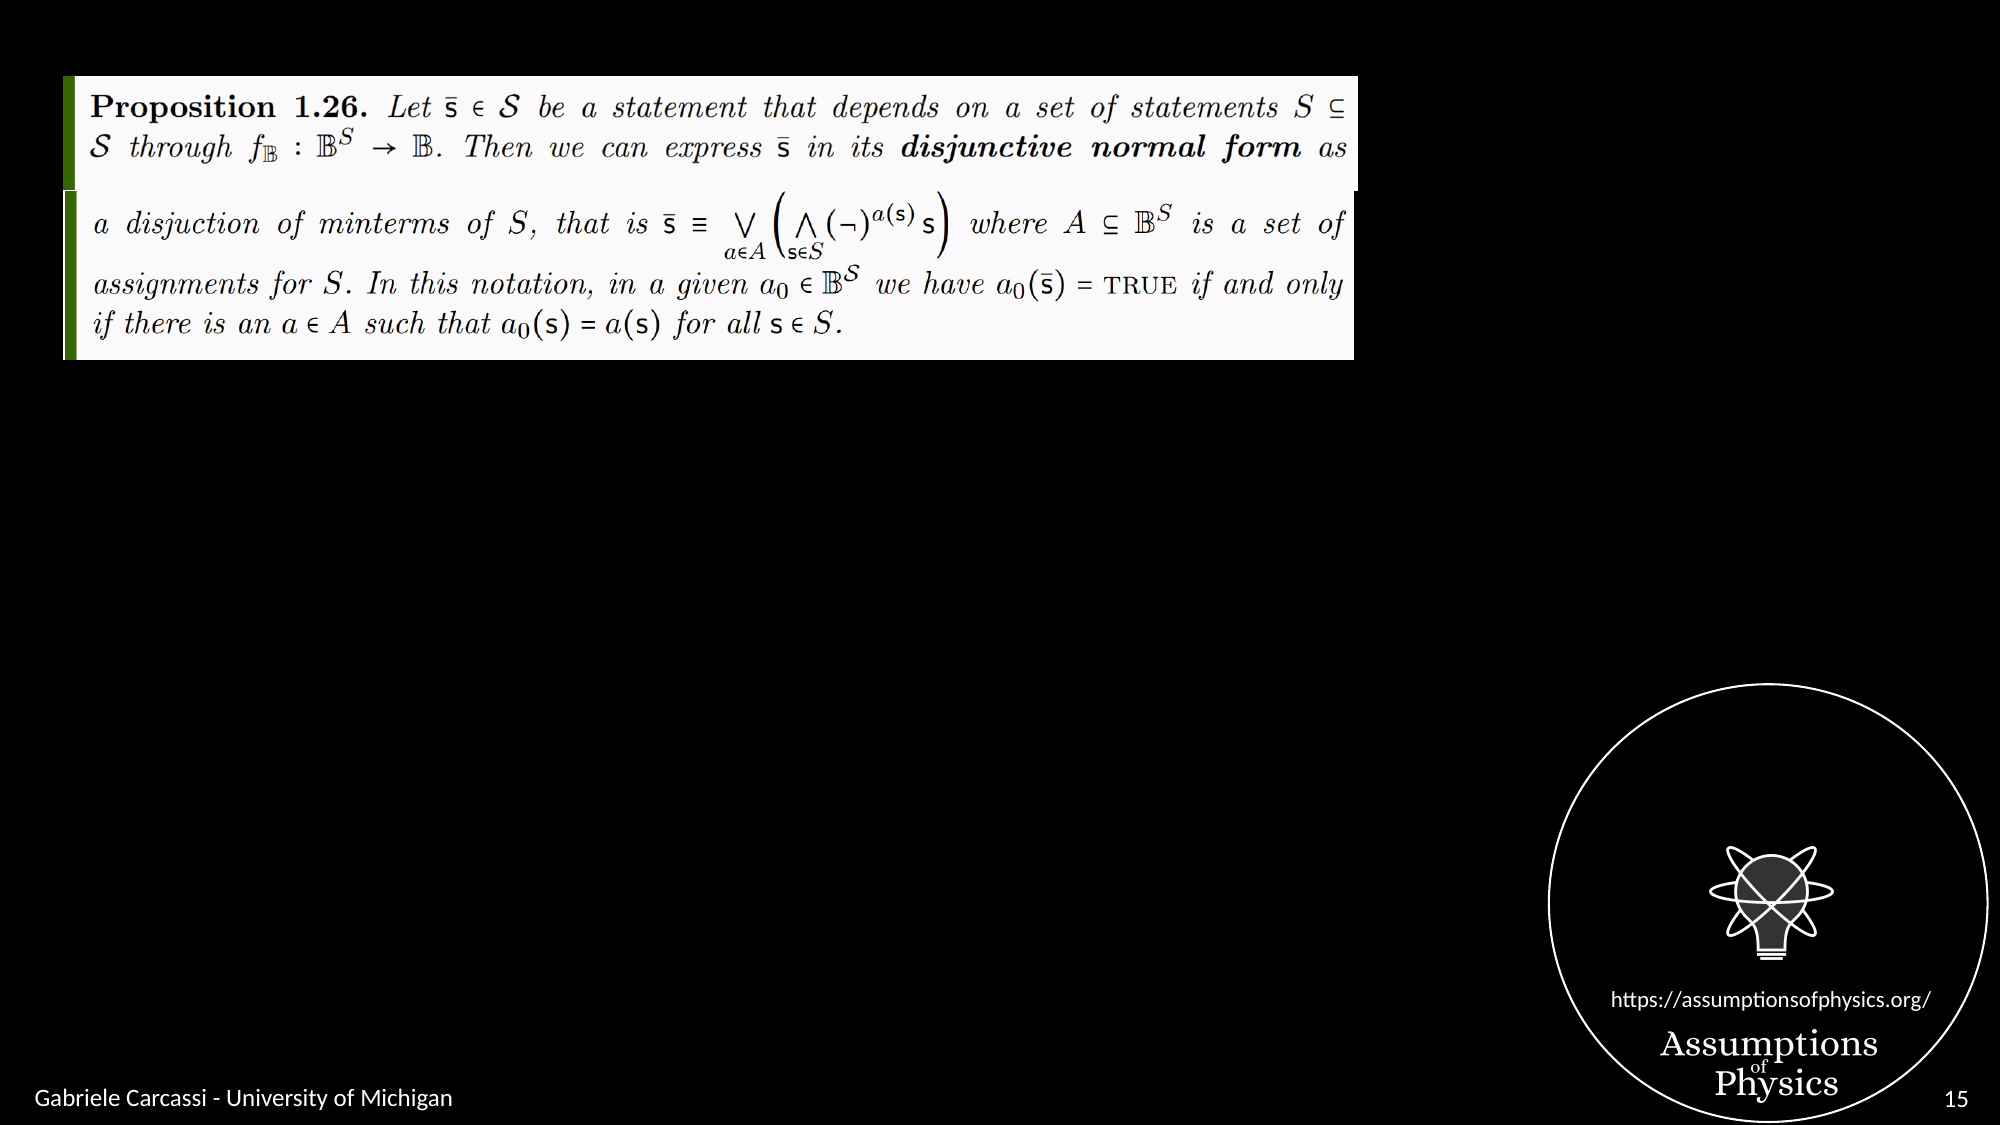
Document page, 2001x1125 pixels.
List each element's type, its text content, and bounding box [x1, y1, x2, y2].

picture [1709, 846, 1834, 960]
footer Gabriele Carcassi - University of Michigan [19, 1077, 999, 1116]
picture [1660, 1029, 1877, 1103]
picture [63, 76, 1358, 360]
slide_number 15 [1893, 1078, 1985, 1116]
